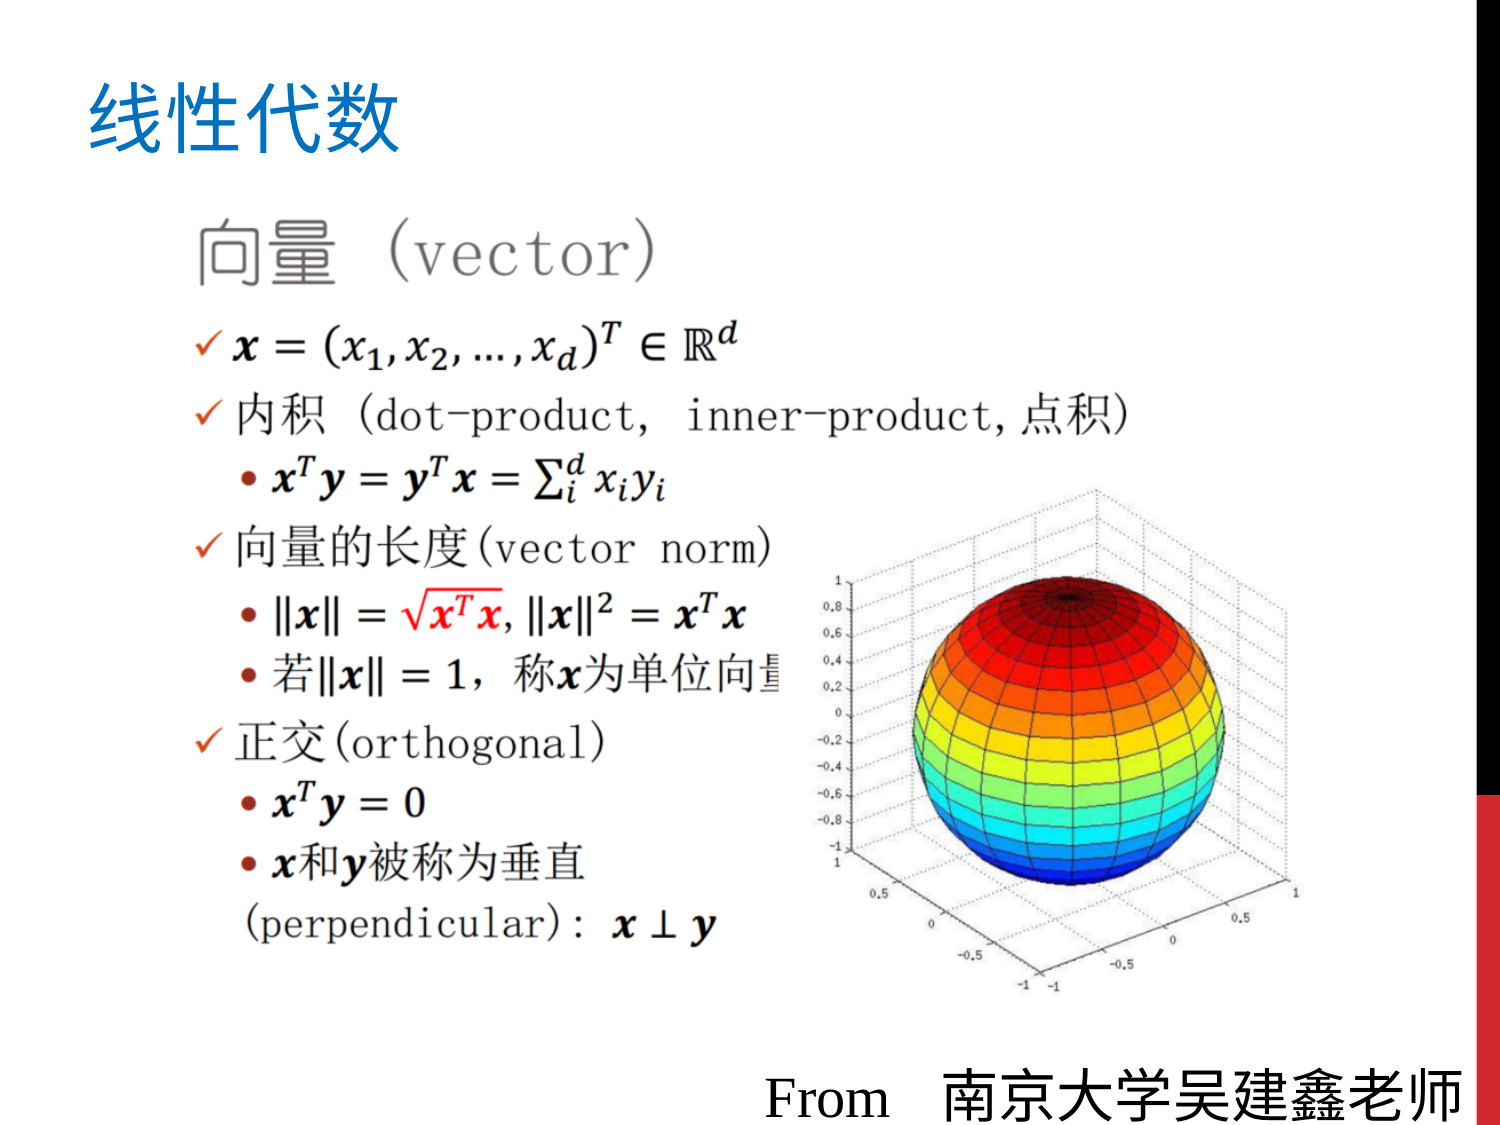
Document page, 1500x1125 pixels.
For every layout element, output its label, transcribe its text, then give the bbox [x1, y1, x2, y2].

text_box From 南京大学吴建鑫老师 [750, 1017, 1500, 1125]
text_box 线性代数 [71, 63, 1488, 239]
picture [170, 204, 1317, 1018]
